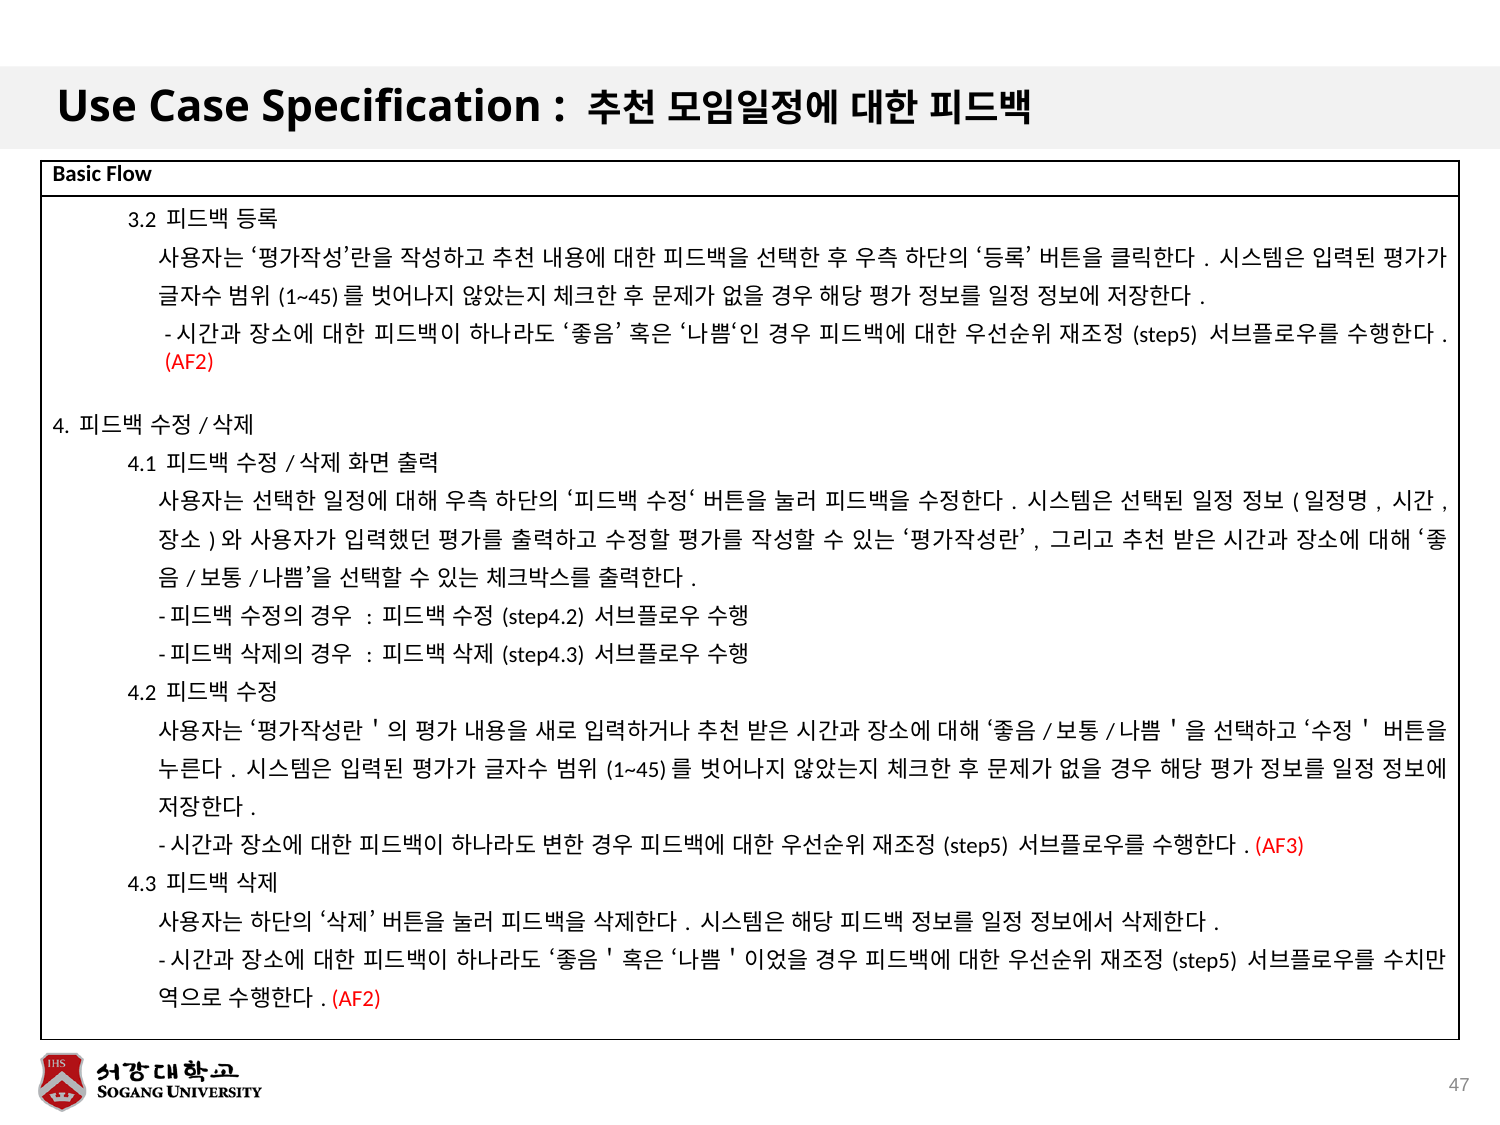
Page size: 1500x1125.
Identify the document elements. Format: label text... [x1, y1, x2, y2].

table_cell 3.2 피드백 등록 사용자는 ‘평가작성’란을 작성하고 추천 내용에 대한 피드백을 선택한 후 우측 하단의 ‘등록’ 버튼을 클릭한다. 시스템은 입력된 평가가 글자수 범위(1~45)를 벗어나지 않았는지 체크한 후 문제가 없을 경우 해당 평가 정보를 일정 정보에 저장한다. -시간과 장소에 대한 피드백이 하나라도 ‘좋음’ 혹은 ‘나쁨‘인 경우 피드백에 대한 우선순위 재조정(step5) 서브플로우를 수행한다. (AF2) 4. 피드백 수정/삭제 4.1 피드백 수정/삭제 화면 출력 사용자는 선택한 일정에 대해 우측 하단의 ‘피드백 수정‘ 버튼을 눌러 피드백을 수정한다. 시스템은 선택된 일정 정보(일정명, 시간, 장소)와 사용자가 입력했던 평가를 출력하고 수정할 평가를 작성할 수 있는 ‘평가작성란’, 그리고 추천 받은 시간과 장소에 대해 ‘좋음/보통/나쁨’을 선택할 수 있는 체크박스를 출력한다. -피드백 수정의 경우 : 피드백 수정(step4.2) 서브플로우 수행 -피드백 삭제의 경우 : 피드백 삭제(step4.3) 서브플로우 수행 4.2 피드백 수정 사용자는 ‘평가작성란＇의 평가 내용을 새로 입력하거나 추천 받은 시간과 장소에 대해 ‘좋음/보통/나쁨＇을 선택하고 ‘수정＇ 버튼을 누른다. 시스템은 입력된 평가가 글자수 범위(1~45)를 벗어나지 않았는지 체크한 후 문제가 없을 경우 해당 평가 정보를 일정 정보에 저장한다. -시간과 장소에 대한 피드백이 하나라도 변한 경우 피드백에 대한 우선순위 재조정(step5) 서브플로우를 수행한다. (AF3) 4.3 피드백 삭제 사용자는 하단의 ‘삭제’ 버튼을 눌러 피드백을 삭제한다. 시스템은 해당 피드백 정보를 일정 정보에서 삭제한다. -시간과 장소에 대한 피드백이 하나라도 ‘좋음＇혹은 ‘나쁨＇이었을 경우 피드백에 대한 우선순위 재조정(step5) 서브플로우를 수치만 역으로 수행한다. (AF2) [42, 197, 1458, 1039]
slide_number 47 [1147, 1053, 1485, 1114]
title Use Case Specification : 추천 모임일정에 대한 피드백 [41, 64, 1459, 149]
table_header Basic Flow [42, 162, 1458, 195]
picture [0, 1031, 294, 1125]
